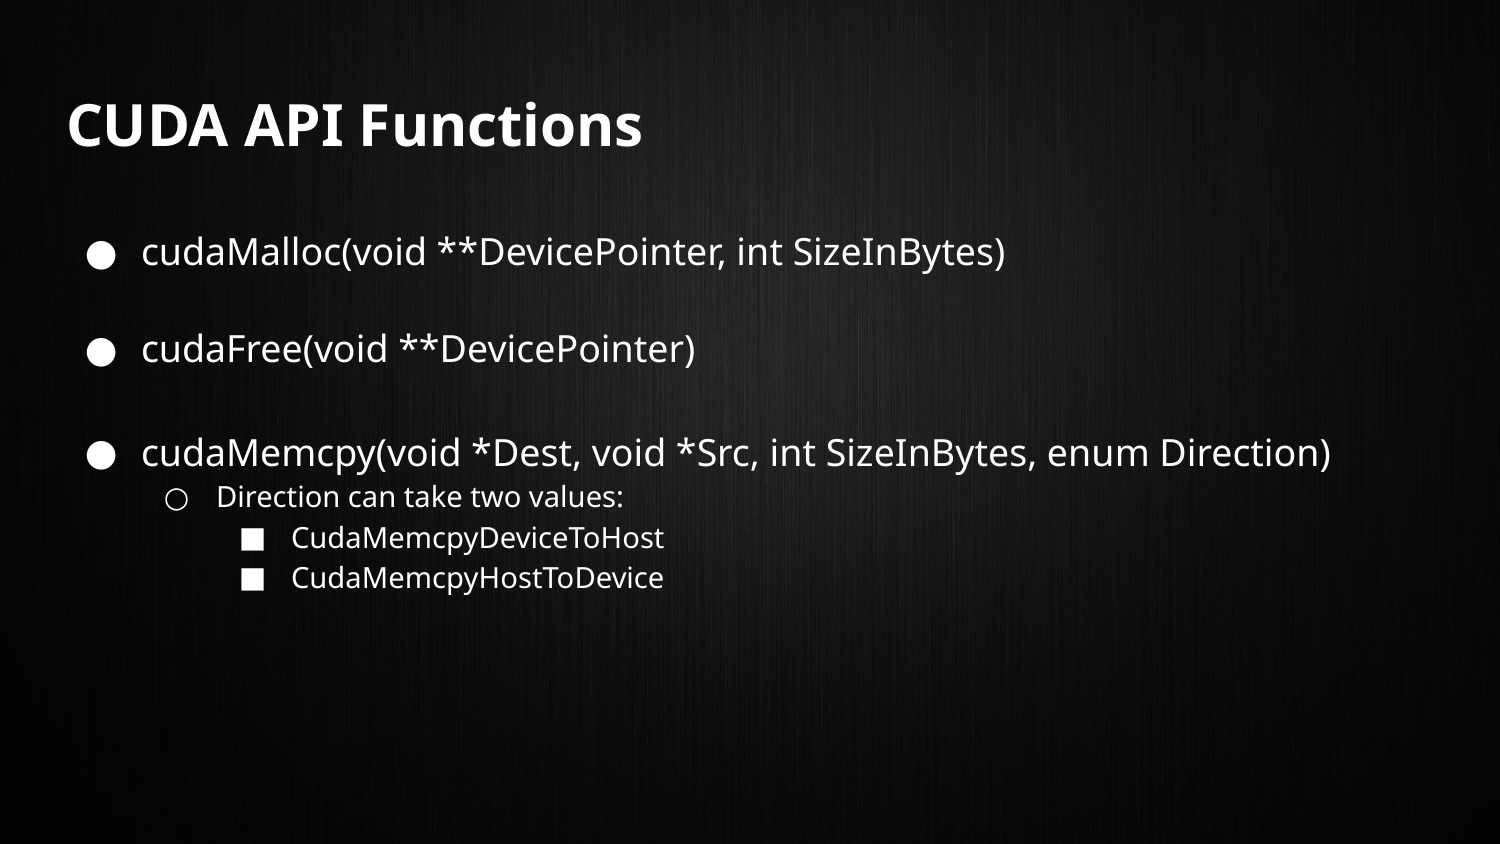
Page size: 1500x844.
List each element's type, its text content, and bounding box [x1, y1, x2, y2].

title CUDA API Functions [51, 72, 1449, 167]
list cudaMalloc(void **DevicePointer, int SizeInBytes) cudaFree(void **DevicePointer) cudaMemcpy(void *Dest, void *Src, int SizeInBytes, enum Direction) Direction can take two values: CudaMemcpyDeviceToHost CudaMemcpyHostToDevice [51, 206, 1449, 723]
picture [0, 0, 1500, 844]
